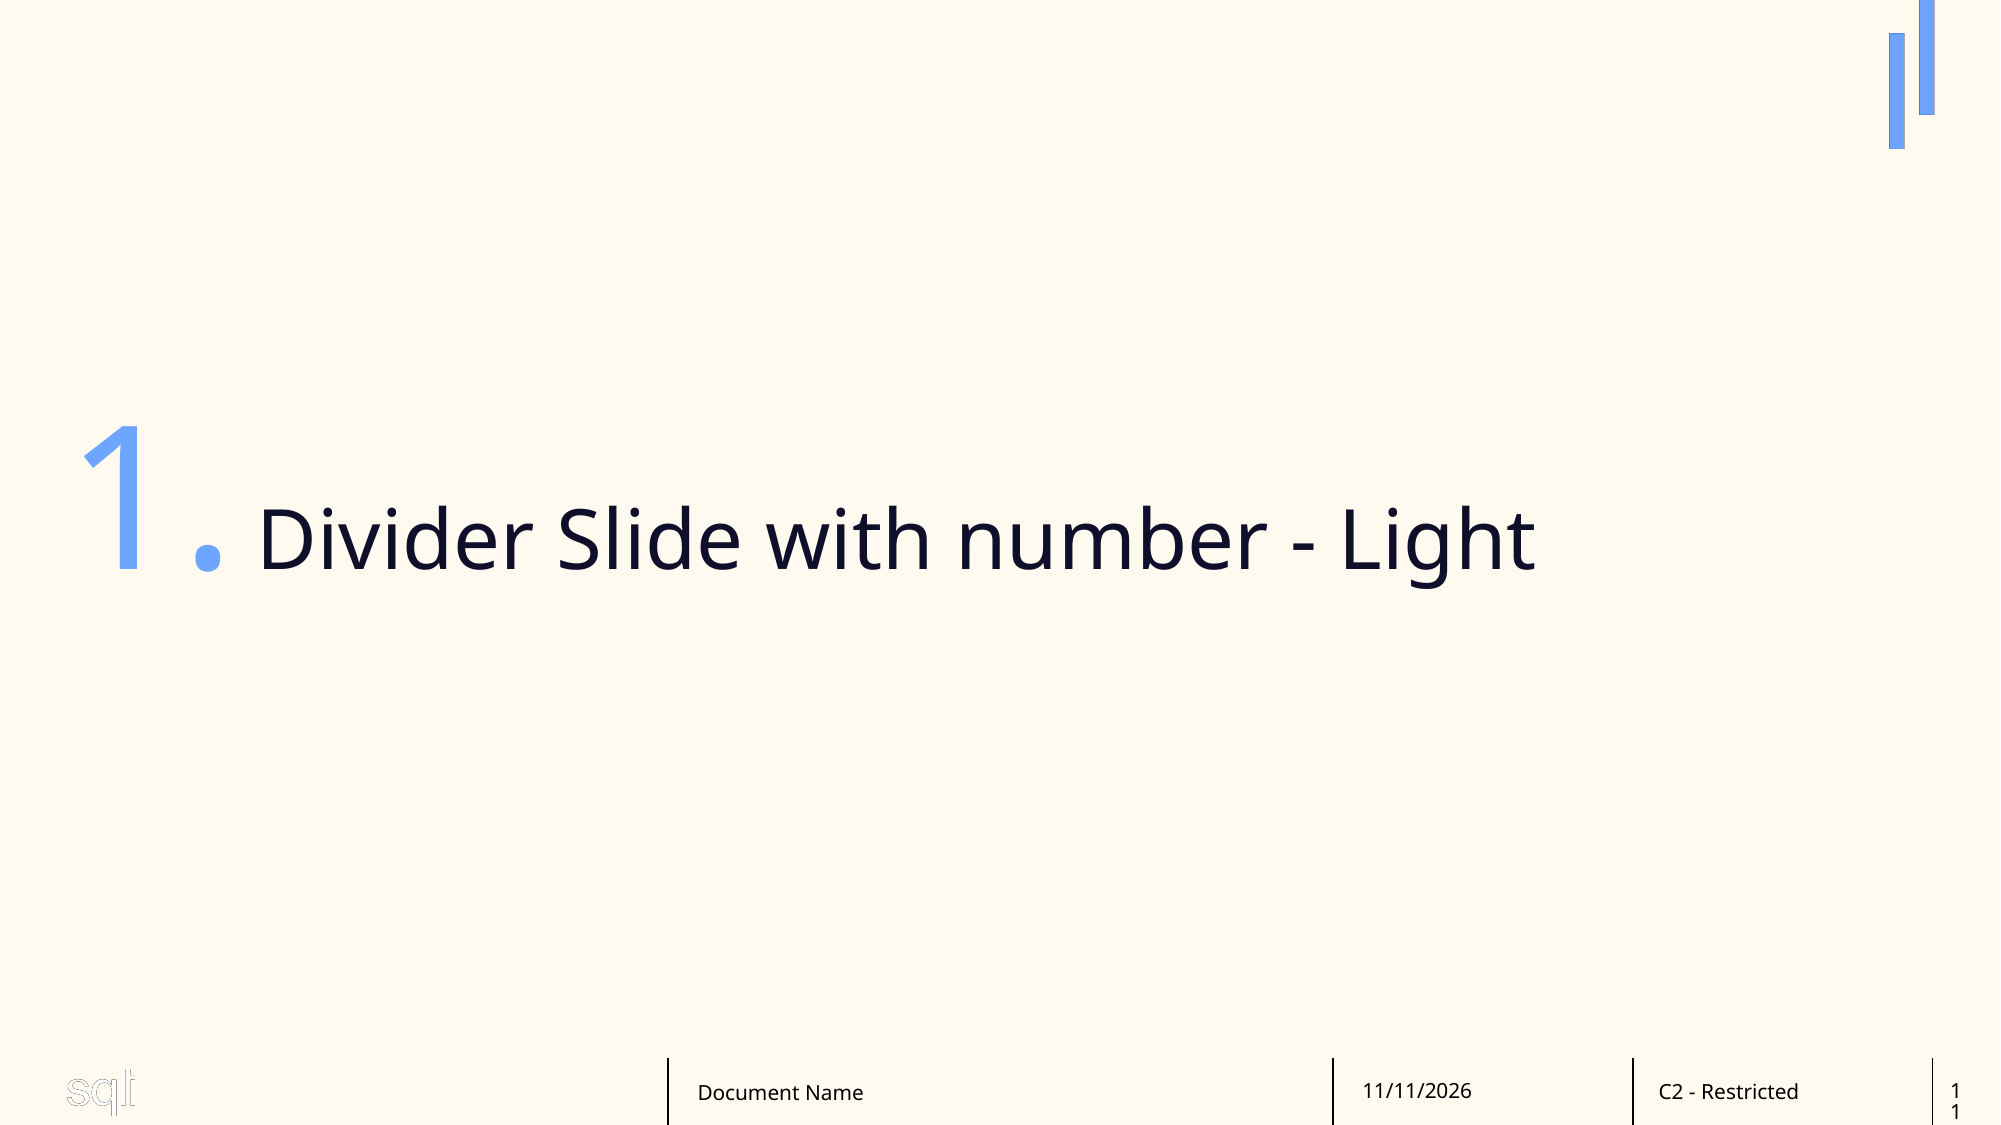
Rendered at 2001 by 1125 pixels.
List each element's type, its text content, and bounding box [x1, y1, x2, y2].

footer Document Name [667, 1058, 1333, 1125]
picture [67, 1069, 135, 1116]
slide_number 11 [1932, 1058, 2000, 1125]
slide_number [1333, 1058, 1632, 1125]
picture [1836, 0, 1986, 149]
title 1. Divider Slide with number - Light [66, 397, 1544, 811]
